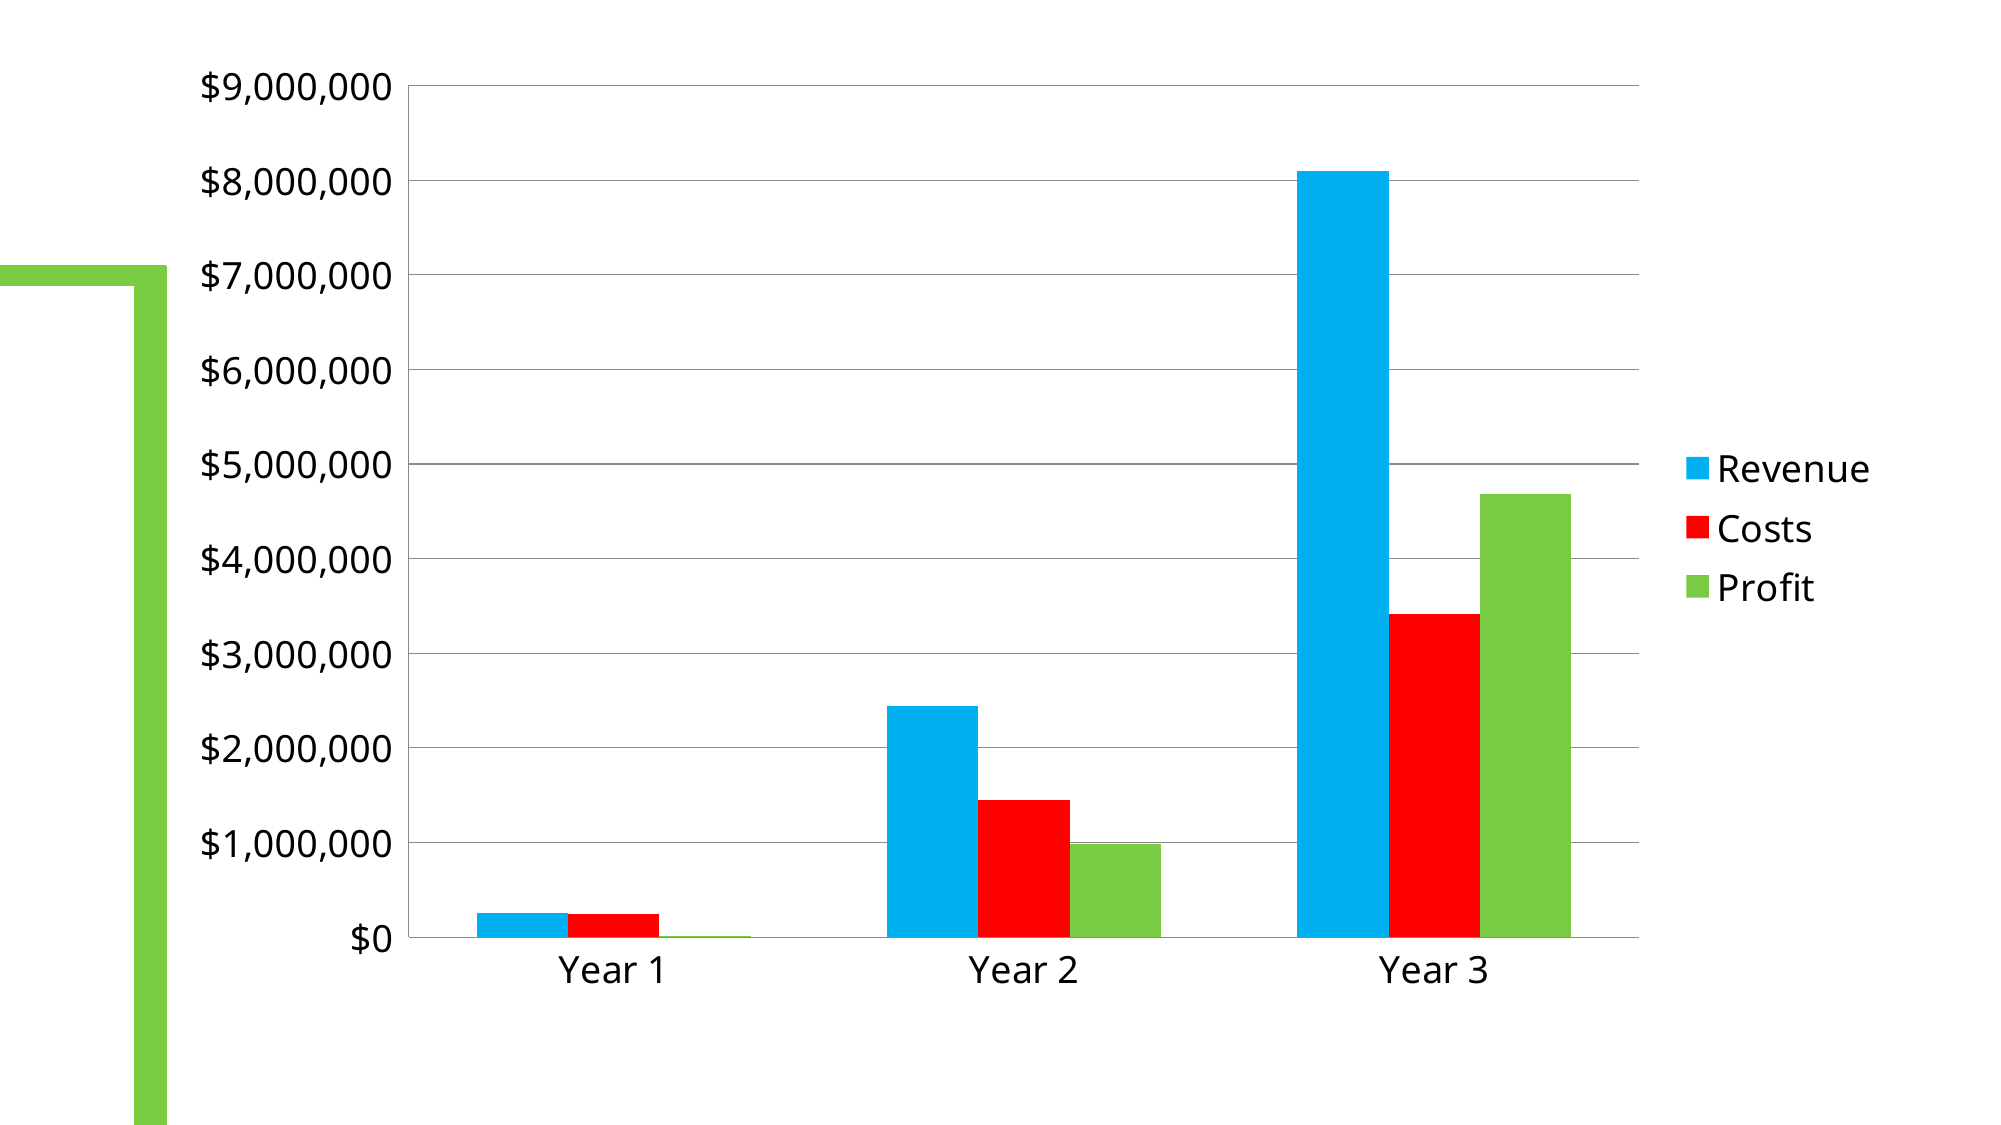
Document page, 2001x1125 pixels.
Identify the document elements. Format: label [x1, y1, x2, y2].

chart [165, 40, 1897, 1015]
